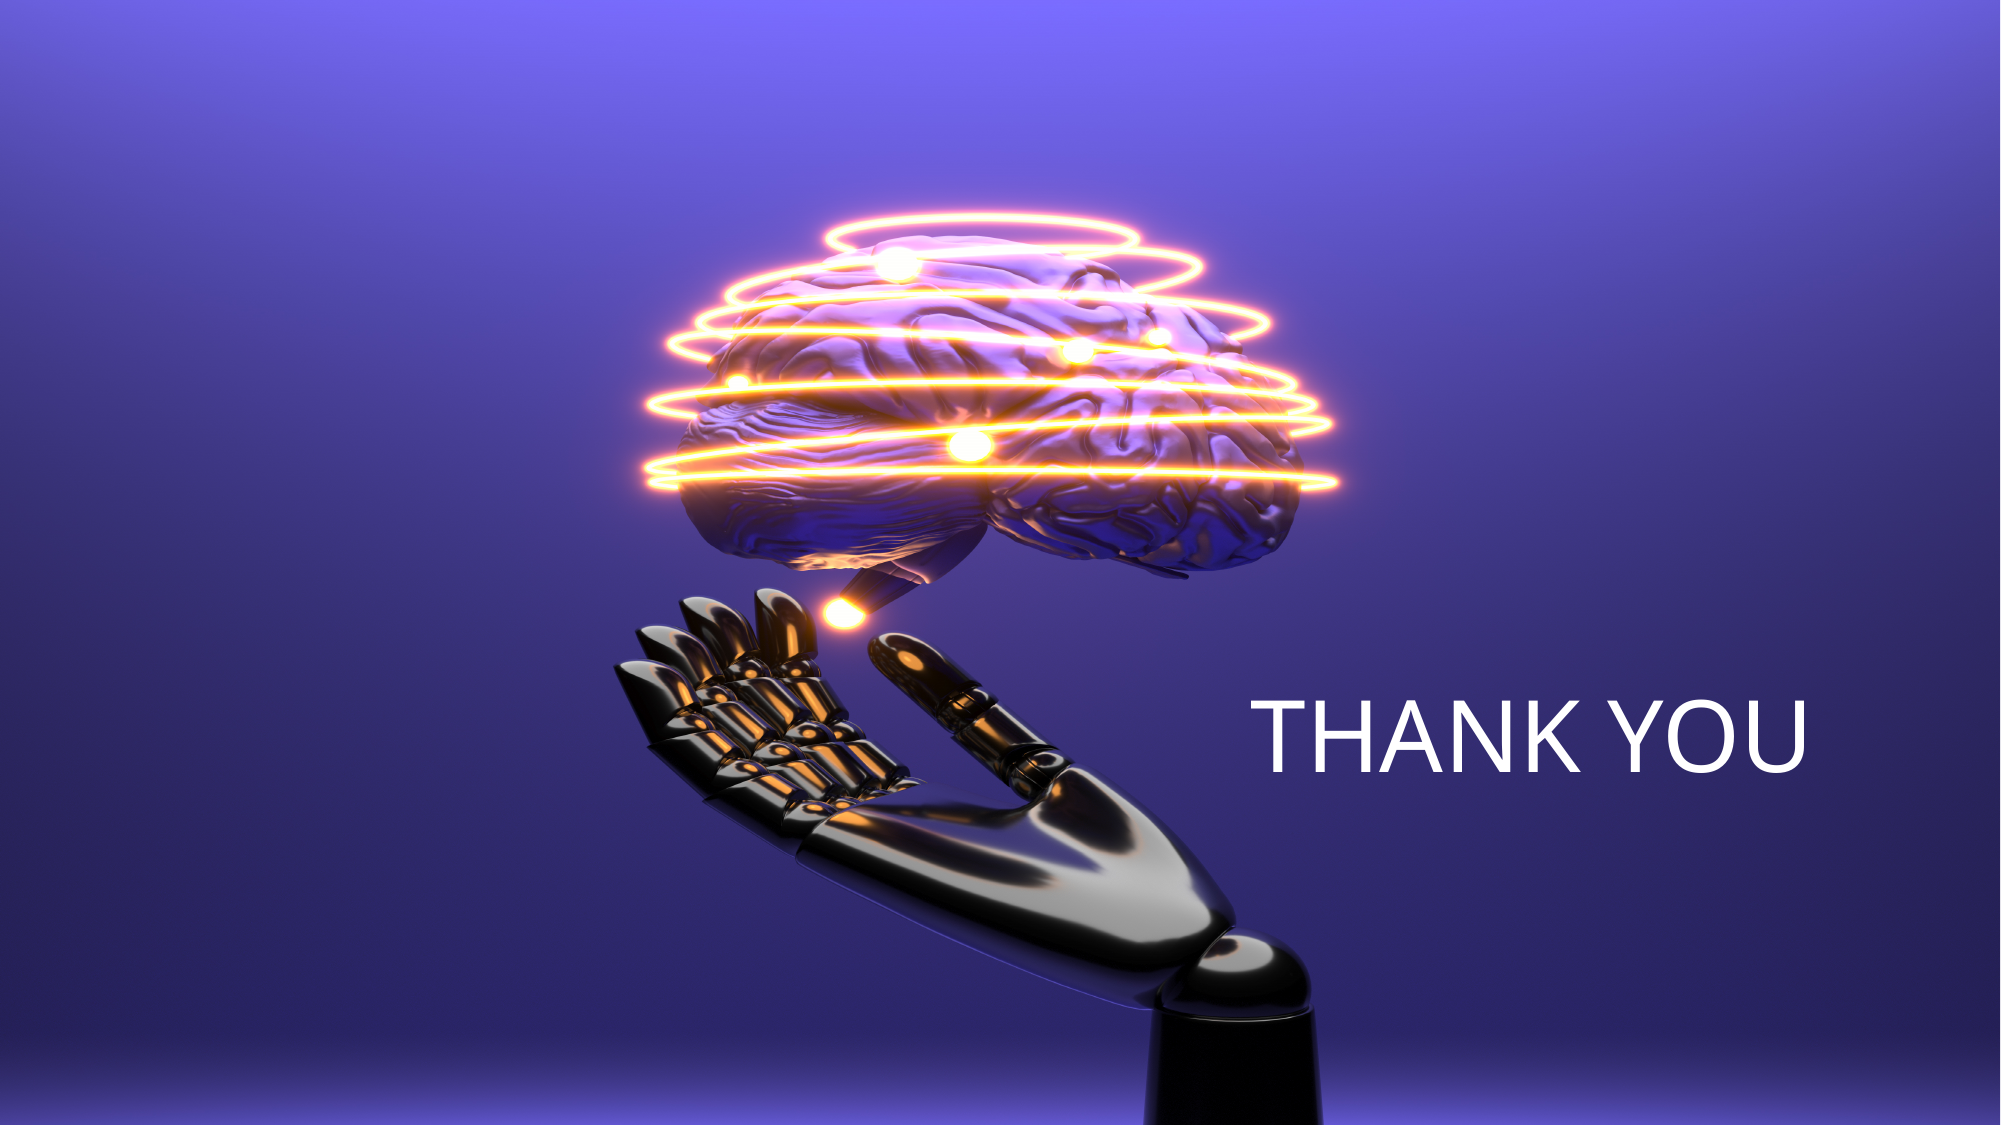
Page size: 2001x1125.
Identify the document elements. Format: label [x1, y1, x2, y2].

text_box [1174, 664, 1890, 958]
picture [0, 0, 2001, 1125]
